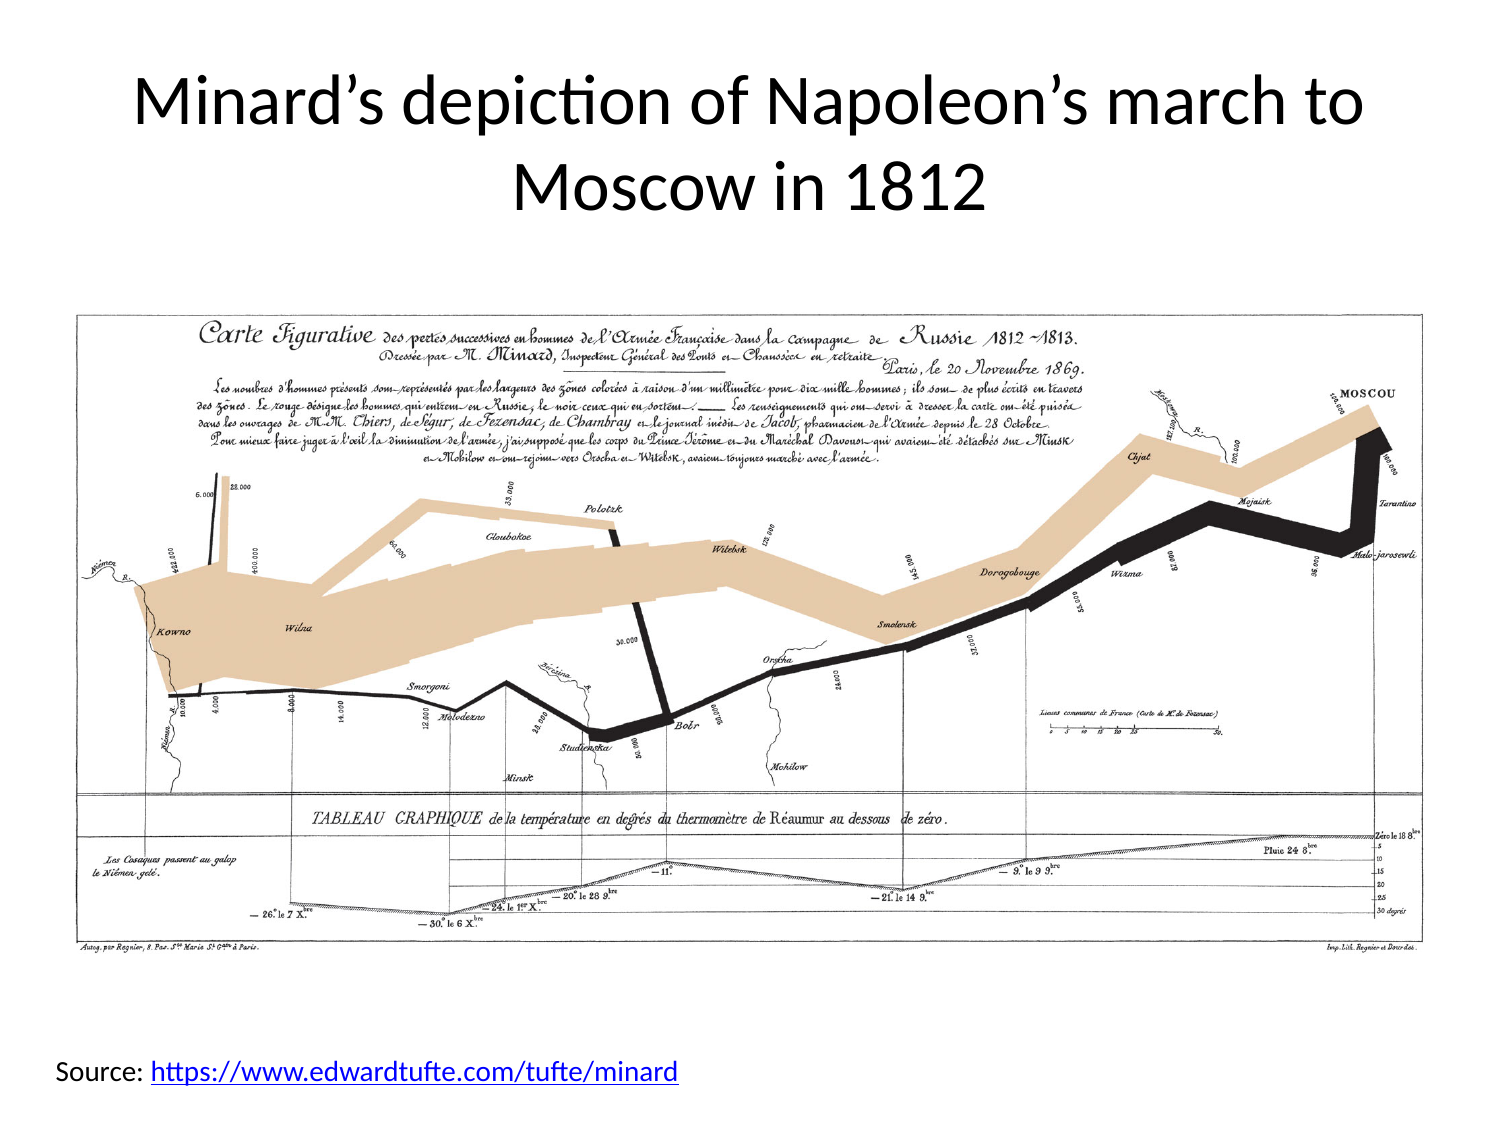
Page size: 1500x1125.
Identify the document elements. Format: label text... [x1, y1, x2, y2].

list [74, 262, 1426, 1006]
text_box Source: https://www.edwardtufte.com/tufte/minard [40, 1037, 750, 1110]
title Minard’s depiction of Napoleon’s march to Moscow in 1812 [75, 45, 1425, 233]
